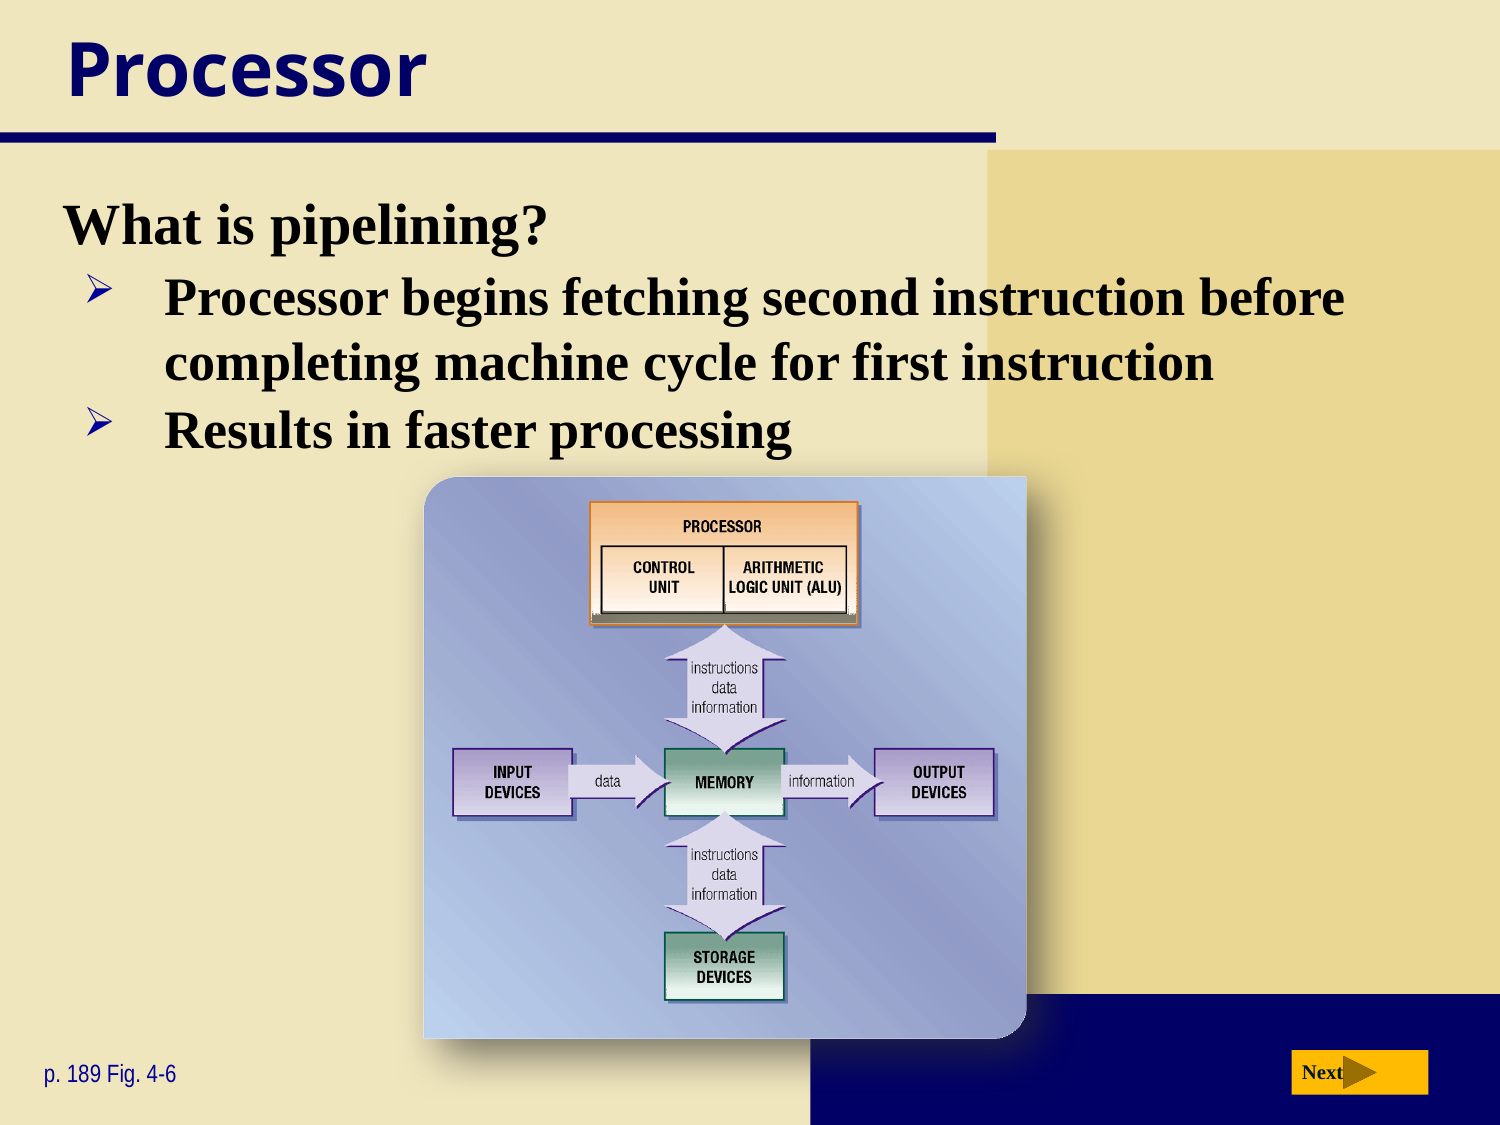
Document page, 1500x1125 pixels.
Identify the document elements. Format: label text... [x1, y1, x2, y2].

text_box p. 189 Fig. 4-6 [29, 1050, 284, 1095]
title Processor [49, 0, 1459, 133]
picture [412, 462, 1050, 1063]
text_box Processor begins fetching second instruction before completing machine cycle for first instruction Results in faster processing [49, 253, 1459, 588]
list What is pipelining? [47, 178, 1457, 288]
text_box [1286, 1049, 1429, 1095]
